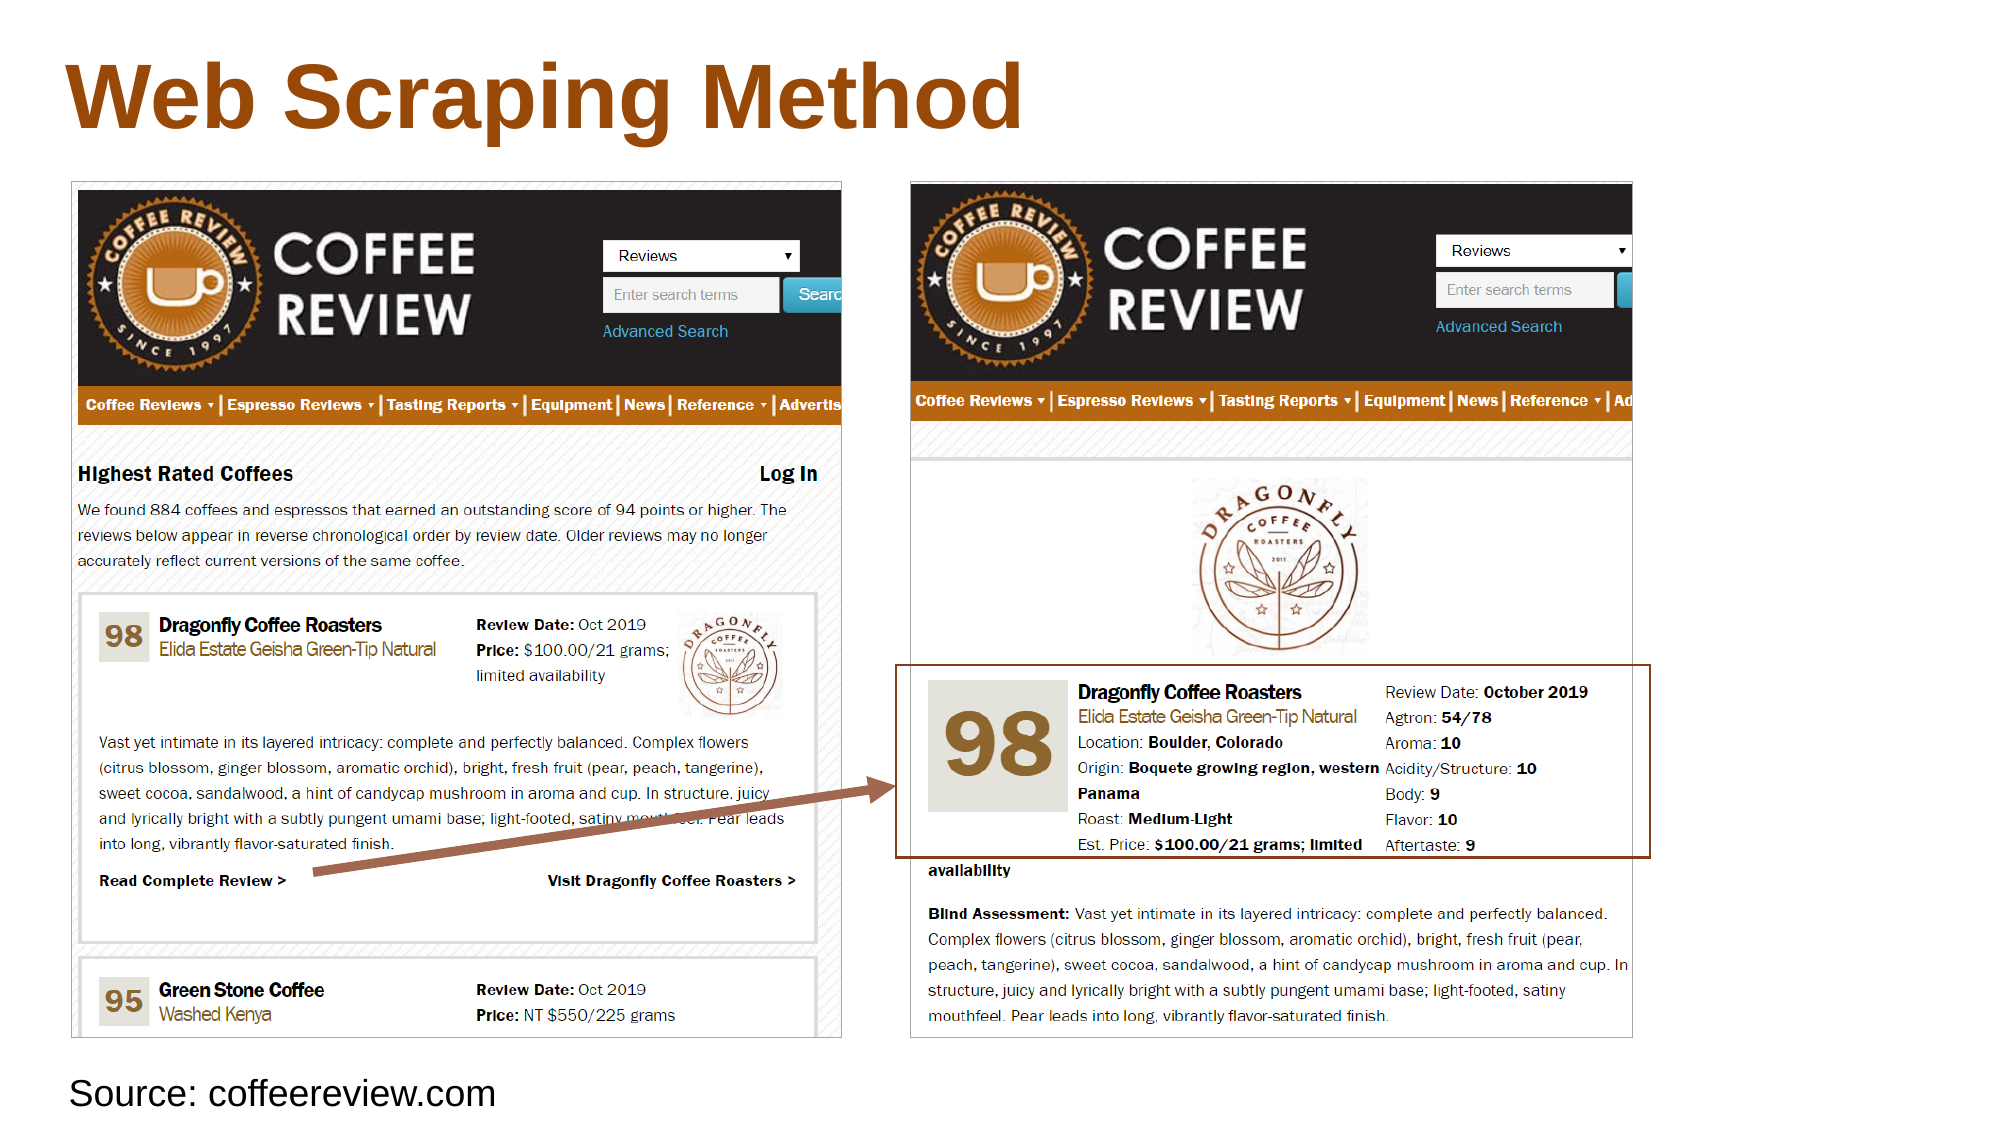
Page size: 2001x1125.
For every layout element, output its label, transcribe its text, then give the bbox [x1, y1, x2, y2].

text_box Source: coffeereview.com [53, 1061, 700, 1122]
text_box Web Scraping Method [50, 29, 1742, 154]
text_box [895, 664, 910, 859]
picture [910, 181, 1633, 1038]
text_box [312, 785, 897, 873]
text_box [1633, 664, 1651, 859]
picture [71, 181, 842, 1038]
